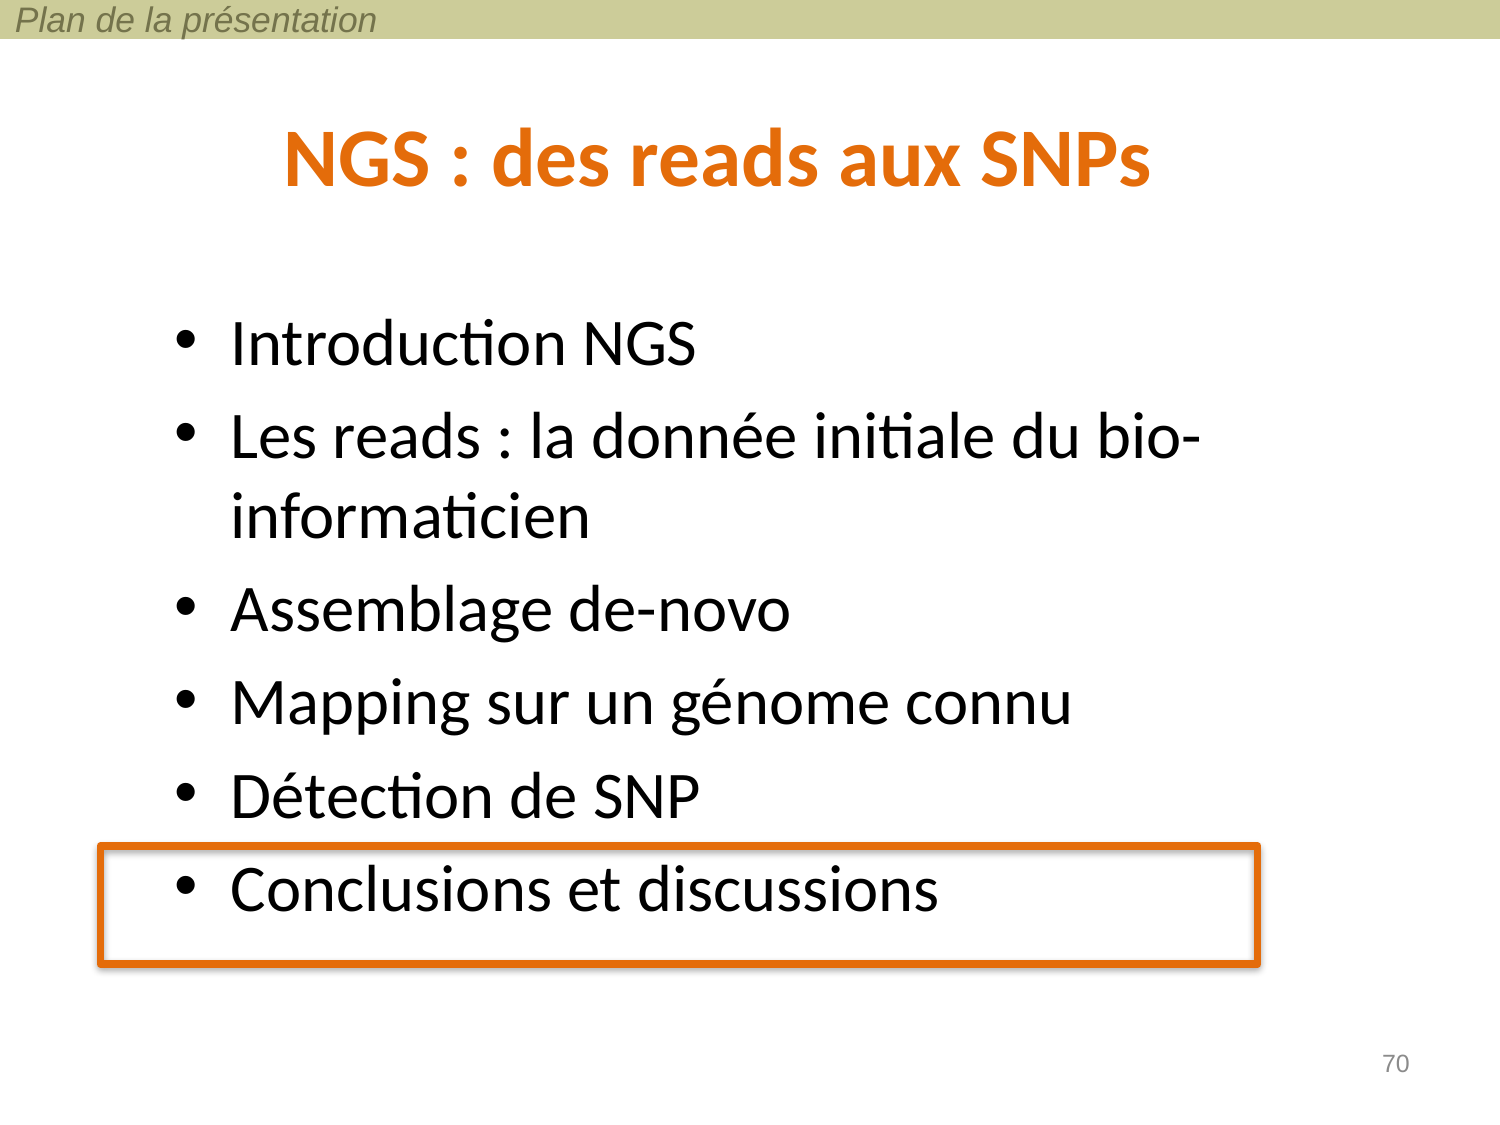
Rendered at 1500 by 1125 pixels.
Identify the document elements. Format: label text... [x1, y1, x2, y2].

list Introduction NGS Les reads : la donnée initiale du bio-informaticien Assemblage de-novo Mapping sur un génome connu Détection de SNP Conclusions et discussions [159, 290, 1424, 957]
text_box Plan de la présentation [0, 0, 1500, 36]
text_box [100, 845, 1259, 965]
slide_number 70 [1112, 1025, 1425, 1100]
title NGS : des reads aux SNPs [4, 90, 1342, 218]
